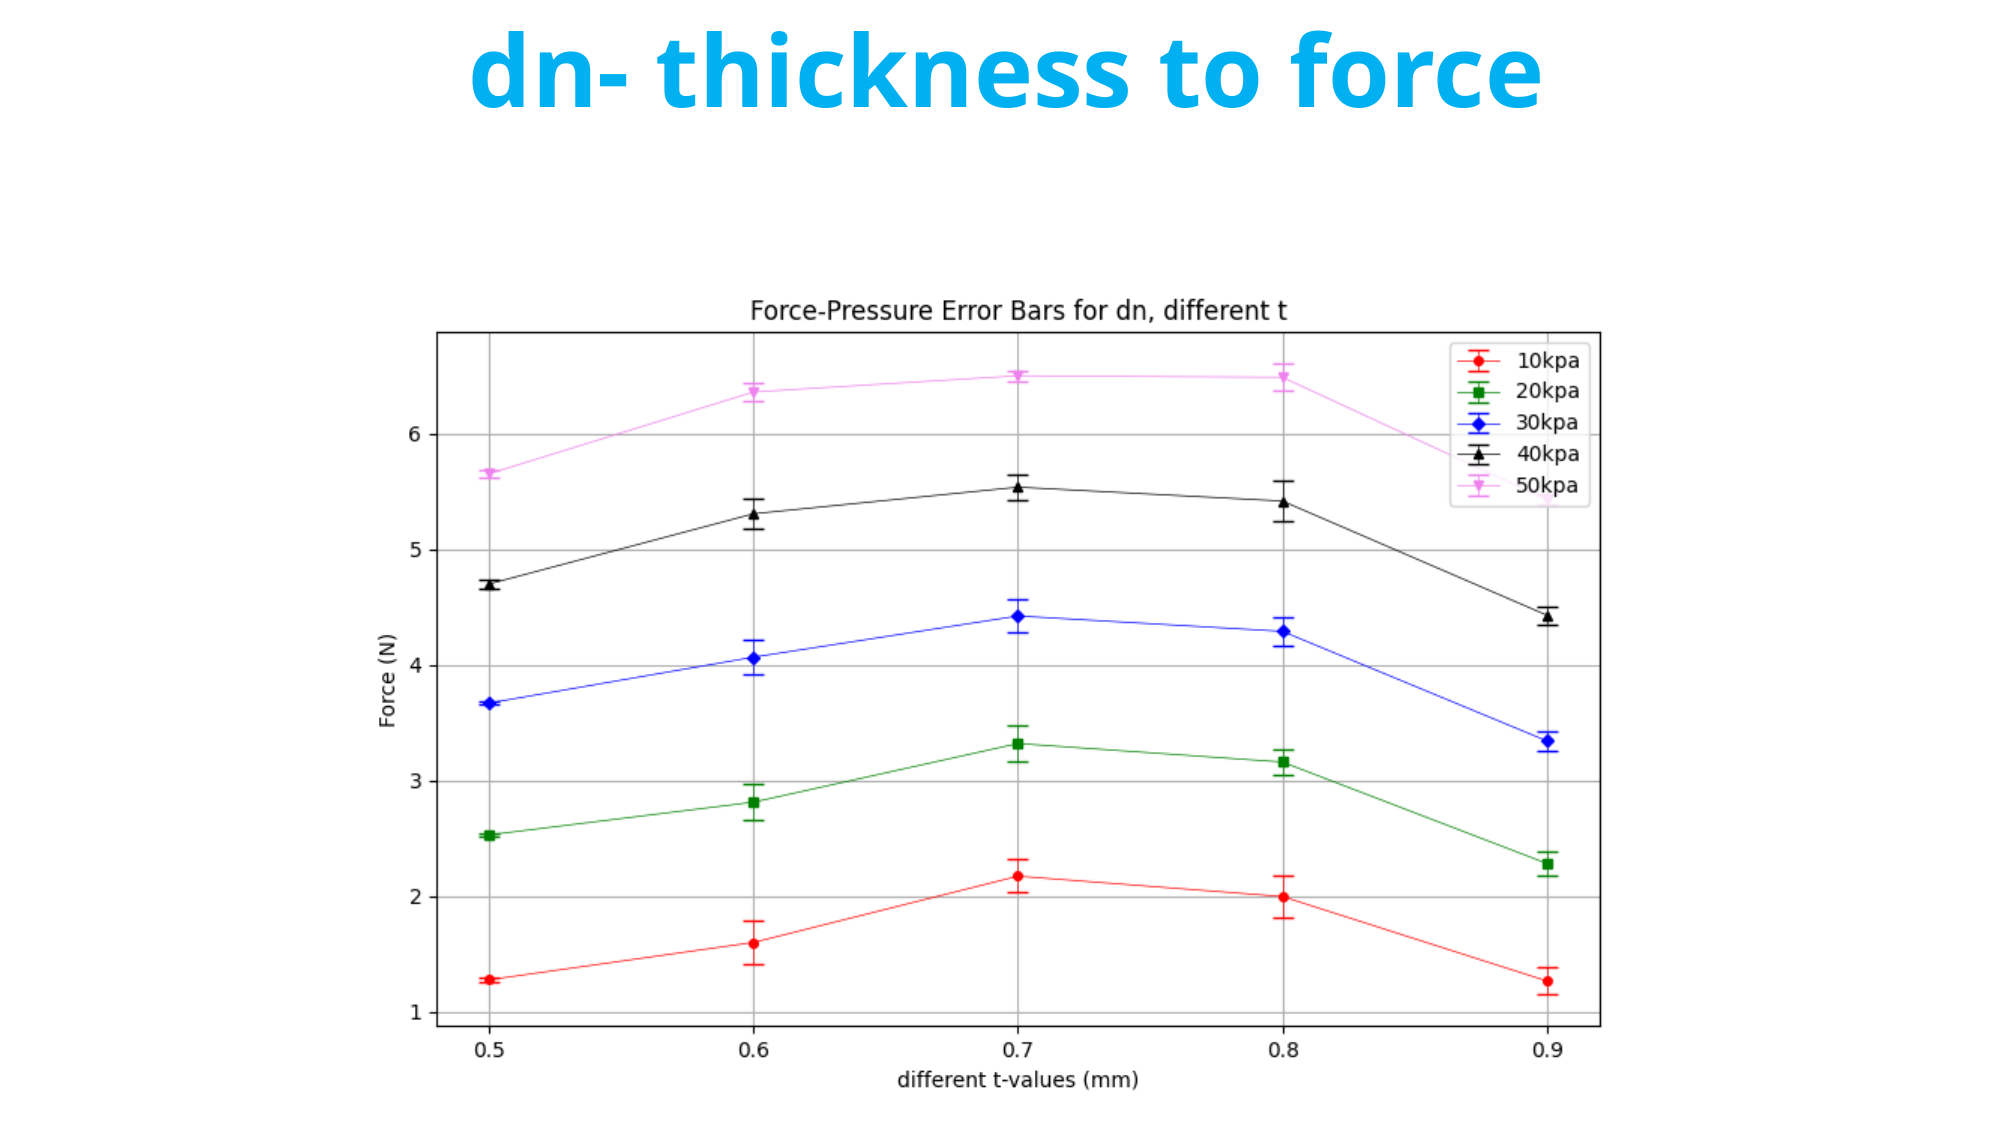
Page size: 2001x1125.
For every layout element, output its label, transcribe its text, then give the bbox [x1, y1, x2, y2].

picture [249, 224, 1751, 1125]
text_box dn- thickness to force [454, 0, 1561, 135]
